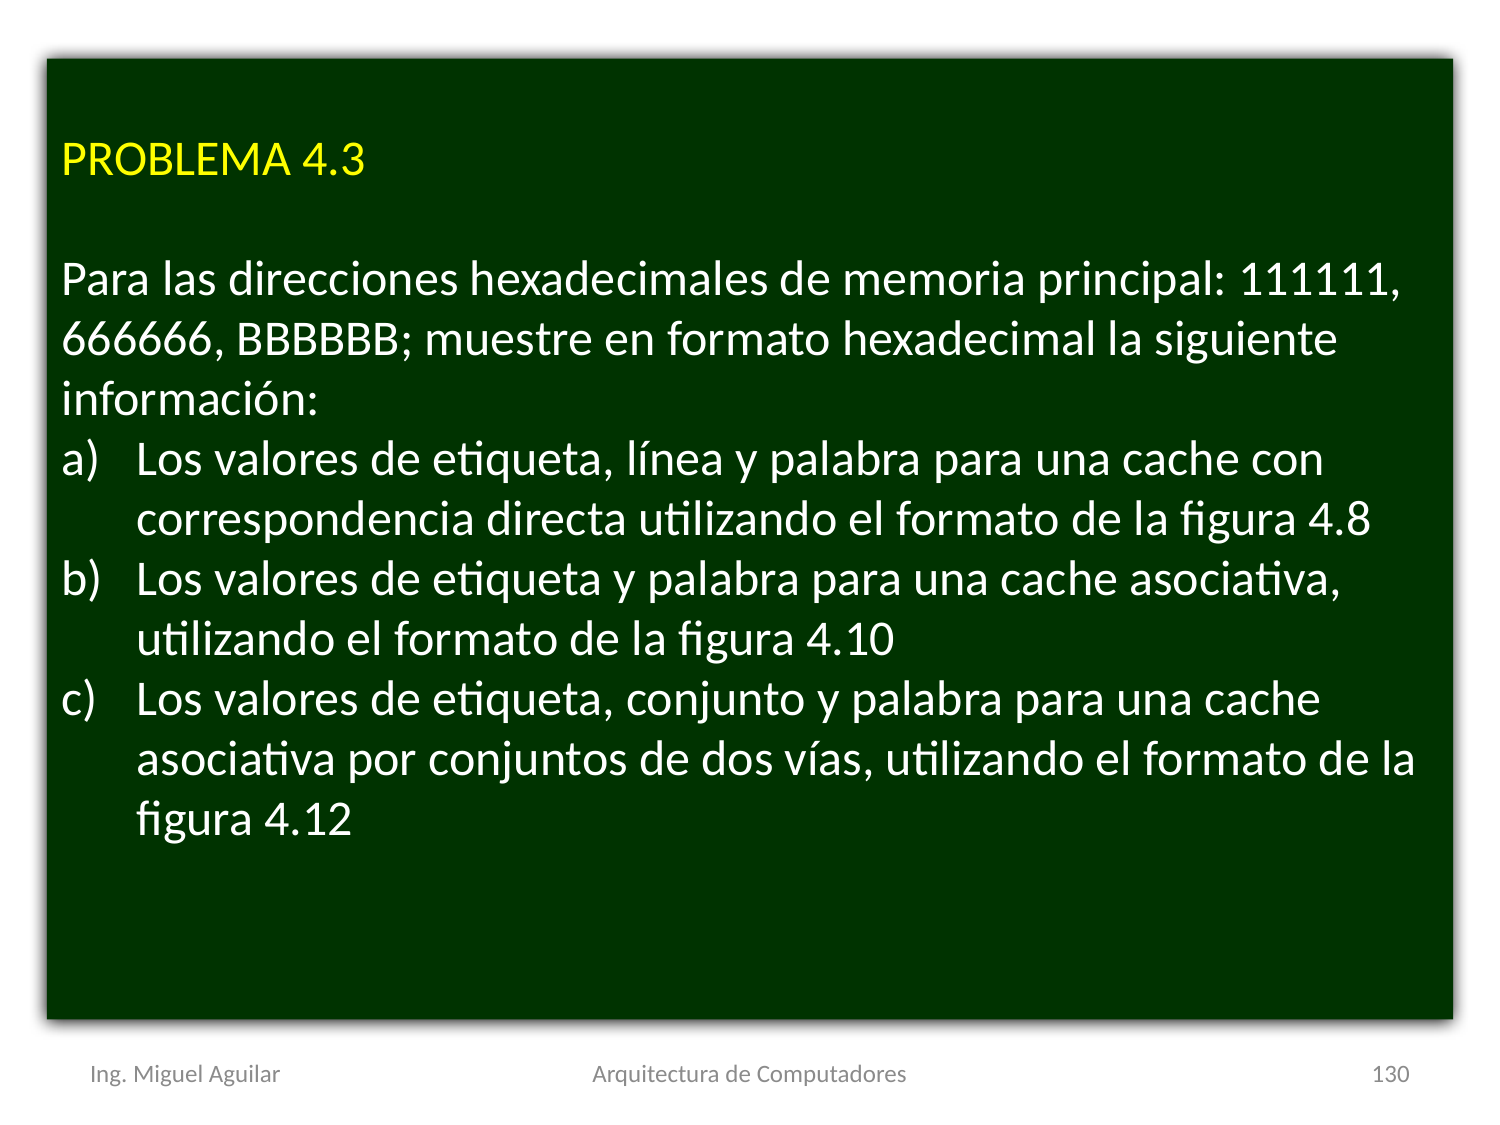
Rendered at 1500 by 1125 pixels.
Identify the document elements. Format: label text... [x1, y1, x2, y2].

slide_number 130 [1074, 1042, 1425, 1103]
footer Arquitectura de Computadores [512, 1042, 988, 1103]
slide_number Ing. Miguel Aguilar [75, 1042, 425, 1103]
text_box PROBLEMA 4.3 Para las direcciones hexadecimales de memoria principal: 111111, 666666, BBBBBB; muestre en formato hexadecimal la siguiente información: Los valores de etiqueta, línea y palabra para una cache con correspondencia directa utilizando el formato de la figura 4.8 Los valores de etiqueta y palabra para una cache asociativa, utilizando el formato de la figura 4.10 Los valores de etiqueta, conjunto y palabra para una cache asociativa por conjuntos de dos vías, utilizando el formato de la figura 4.12 [45, 56, 1455, 1022]
